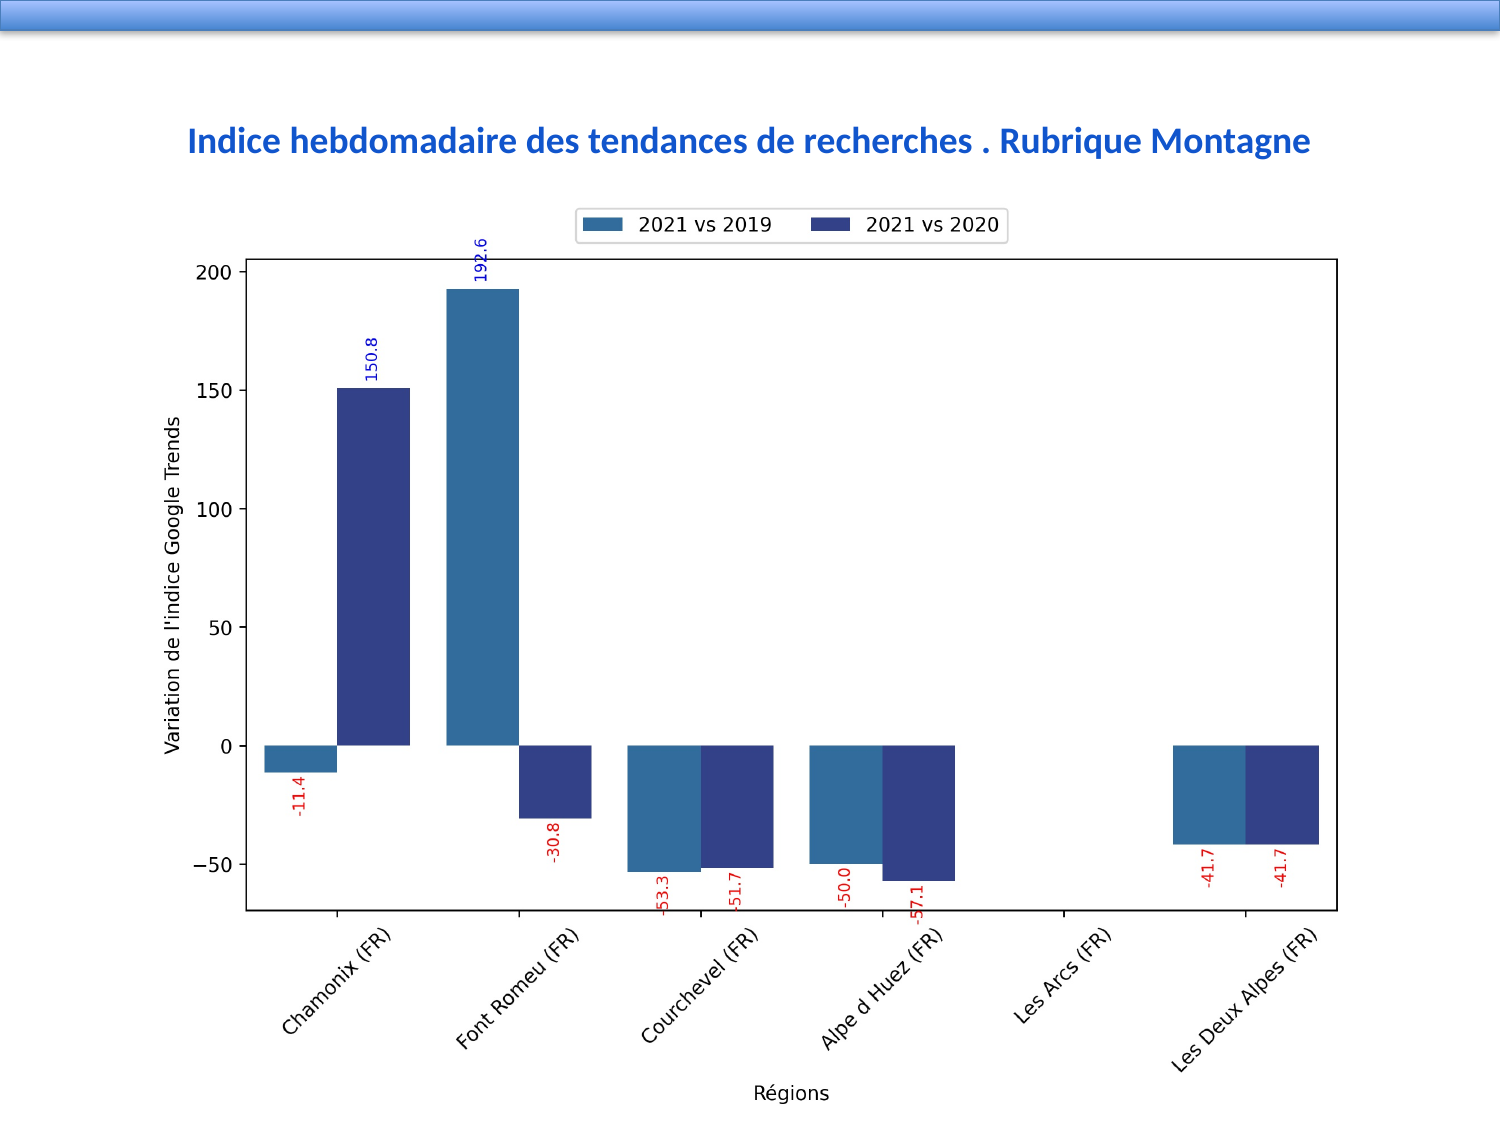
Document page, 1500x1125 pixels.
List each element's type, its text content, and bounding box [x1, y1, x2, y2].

picture [149, 194, 1351, 1118]
text_box [0, 0, 1500, 31]
title Indice hebdomadaire des tendances de recherches . Rubrique Montagne [75, 45, 1425, 233]
